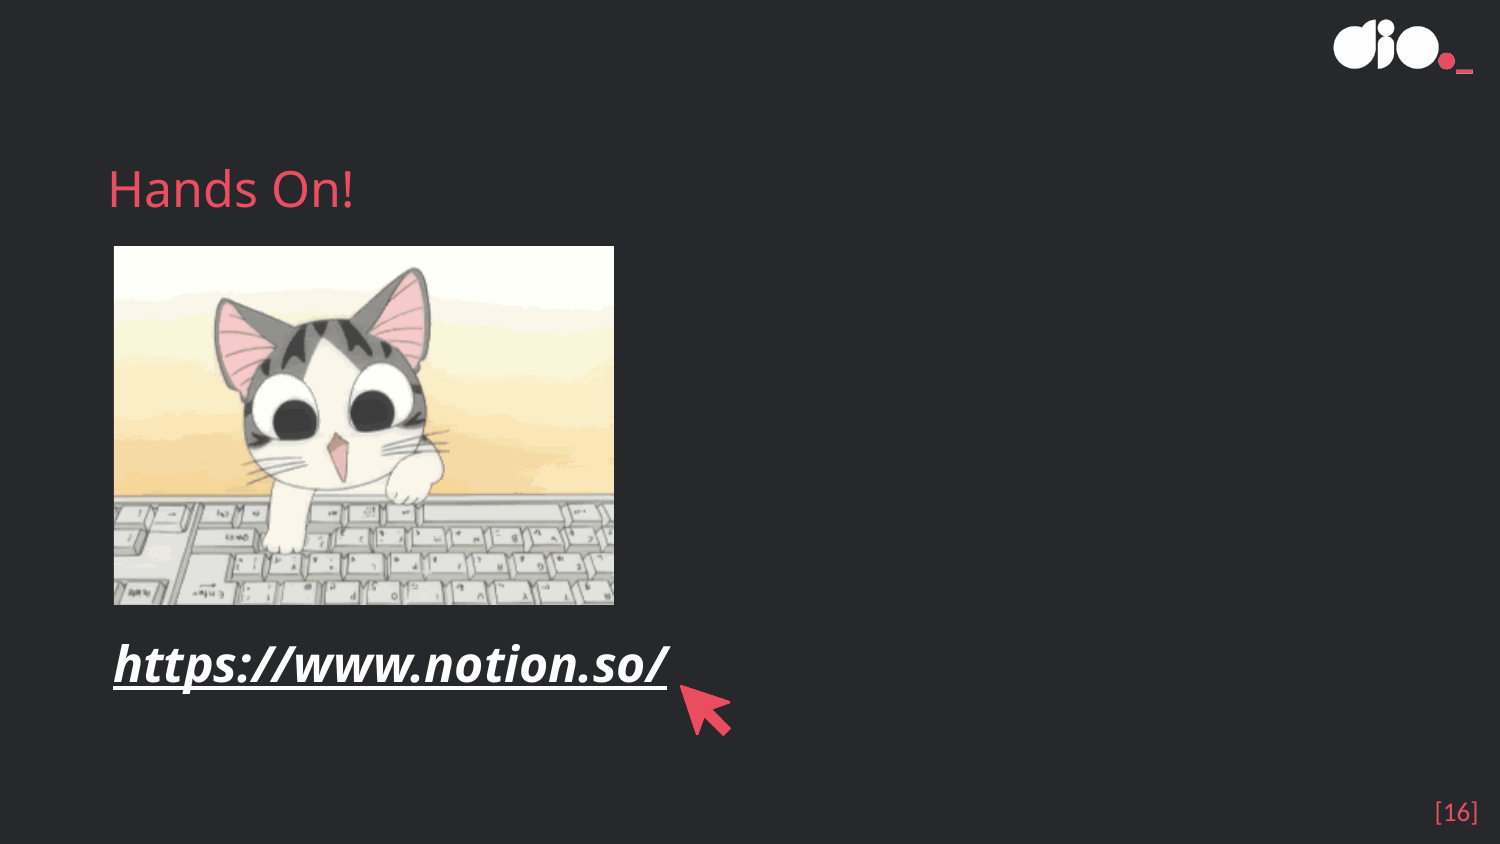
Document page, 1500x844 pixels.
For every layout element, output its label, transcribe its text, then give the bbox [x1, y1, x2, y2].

picture [113, 245, 615, 606]
picture [661, 665, 751, 755]
text_box Hands On! [92, 142, 1404, 223]
slide_number [16] [1403, 779, 1494, 844]
text_box https://www.notion.so/ [98, 607, 1368, 726]
picture [1332, 19, 1474, 75]
